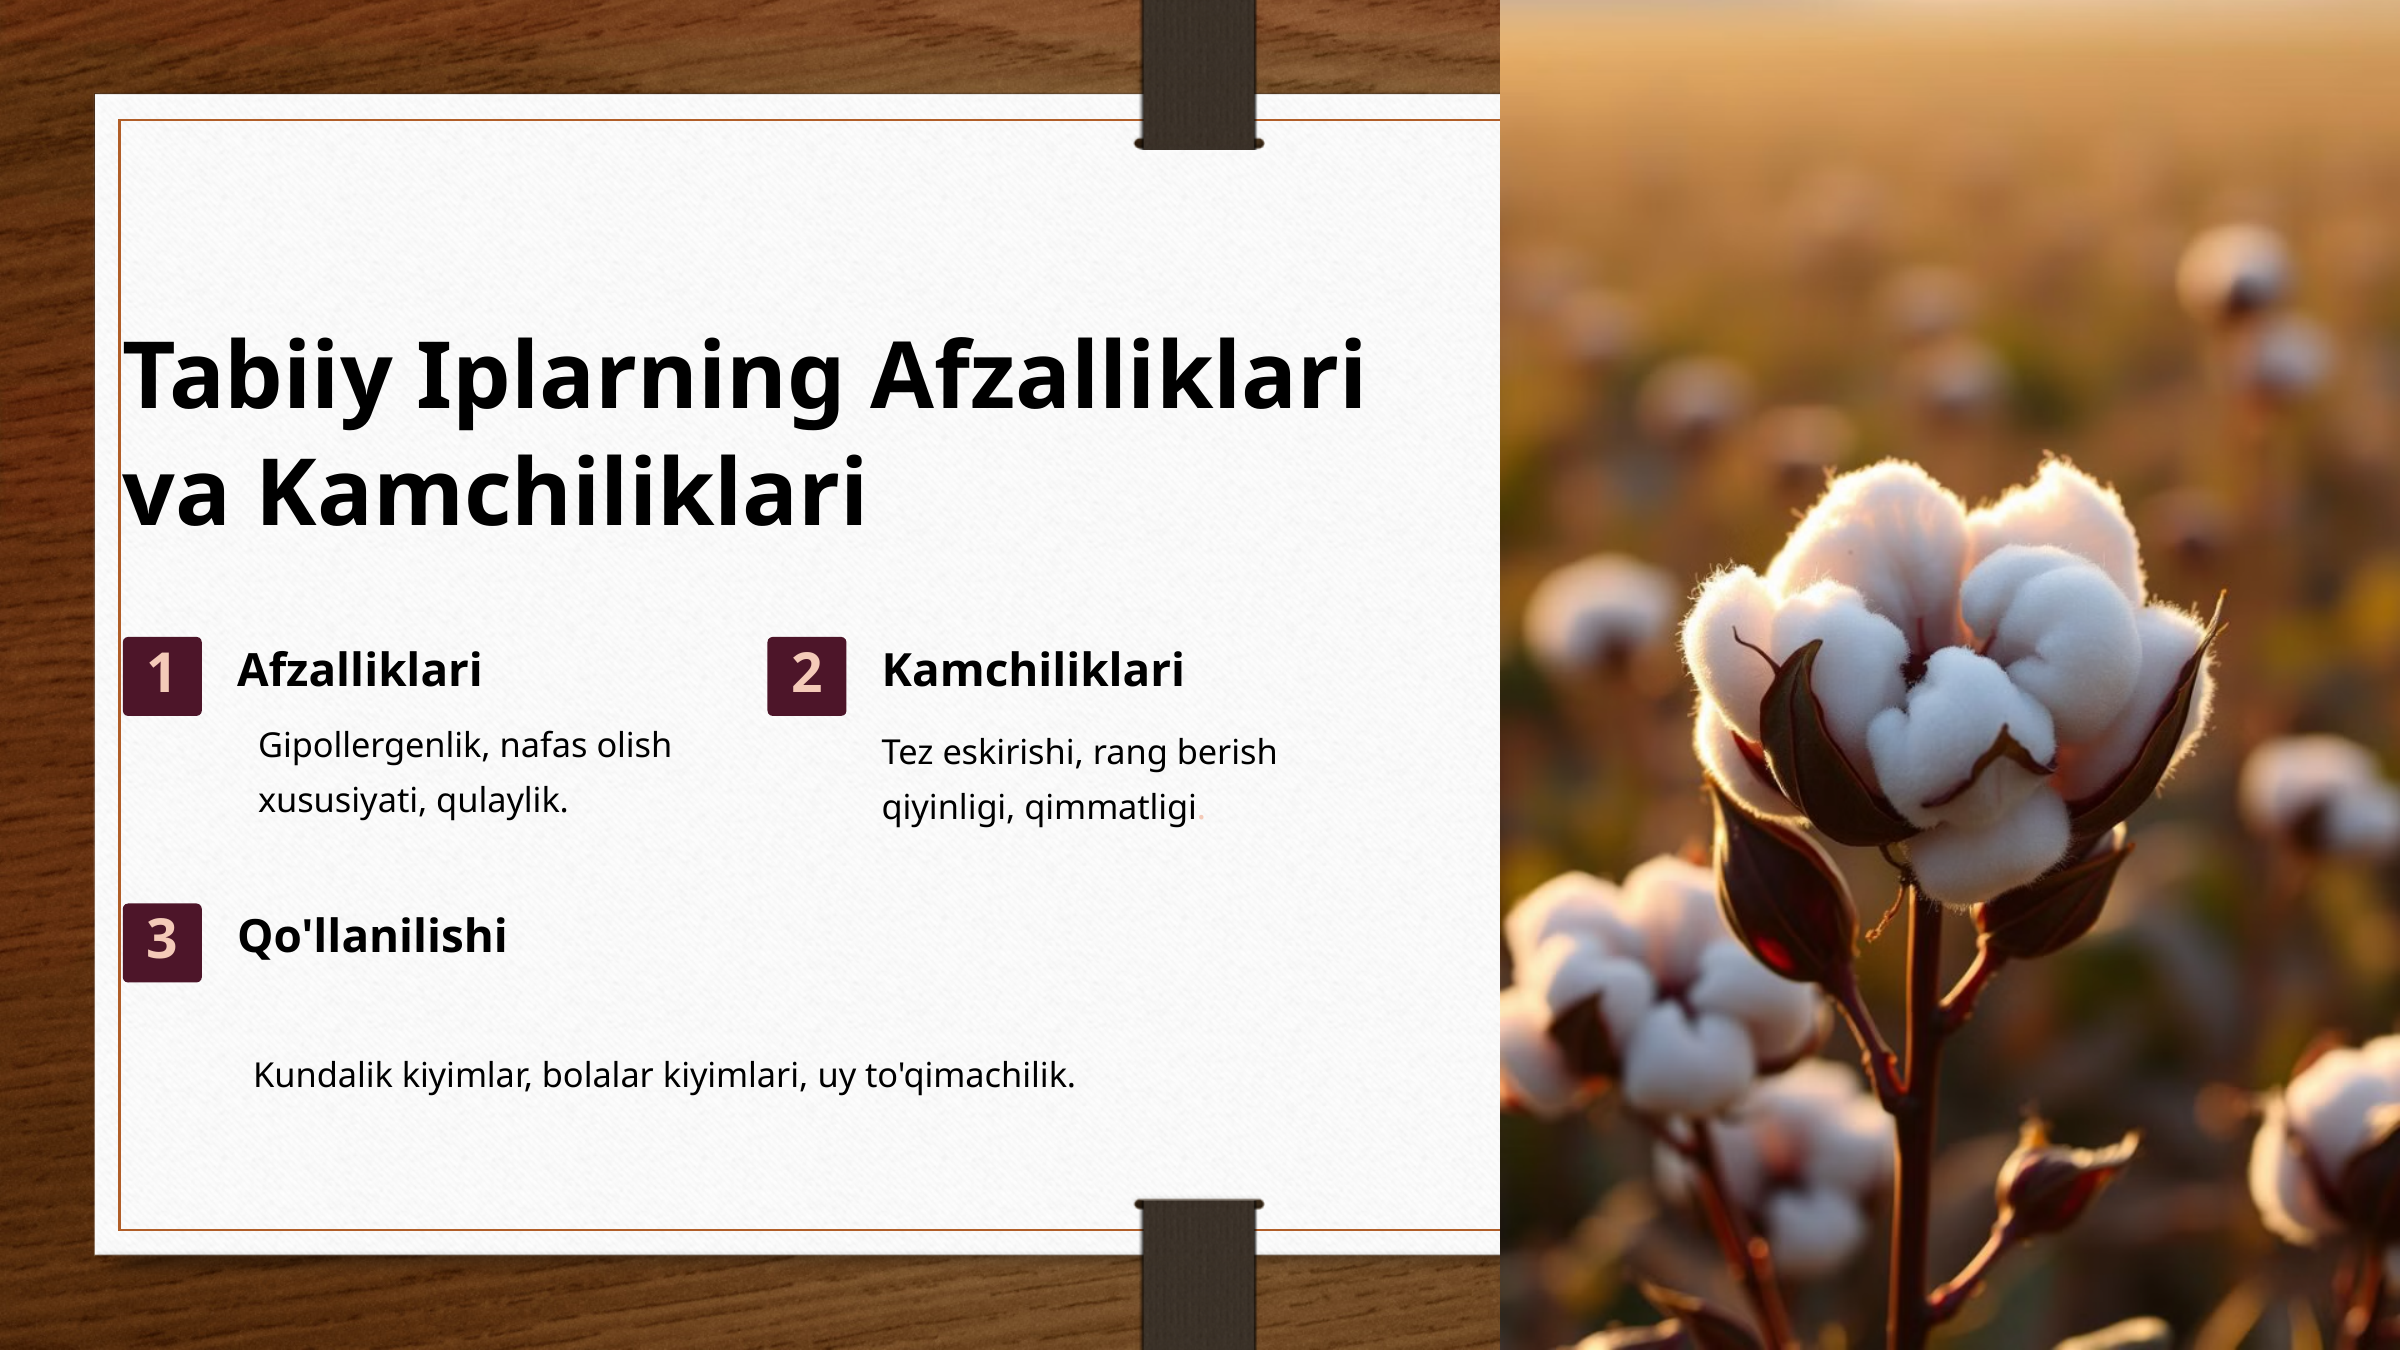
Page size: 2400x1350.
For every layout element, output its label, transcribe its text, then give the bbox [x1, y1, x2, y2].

text_box Kamchiliklari [881, 636, 1350, 696]
text_box Kundalik kiyimlar, bolalar kiyimlari, uy to'qimachilik. [253, 1039, 1394, 1096]
text_box Qo'llanilishi [236, 903, 706, 963]
text_box [767, 636, 847, 716]
text_box [122, 903, 202, 983]
picture [1139, 1201, 1257, 1350]
text_box Tabiiy Iplarning Afzalliklari va Kamchiliklari [122, 310, 1377, 545]
picture [0, 0, 1138, 1350]
text_box 3 [145, 914, 180, 972]
text_box Afzalliklari [236, 636, 706, 696]
text_box [122, 636, 202, 716]
text_box 1 [148, 648, 177, 705]
text_box Tez eskirishi, rang berish qiyinligi, qimmatligi. [881, 716, 1378, 829]
text_box 2 [790, 648, 823, 705]
picture [121, 0, 2400, 1350]
text_box Gipollergenlik, nafas olish xususiyati, qulaylik. [258, 709, 754, 822]
